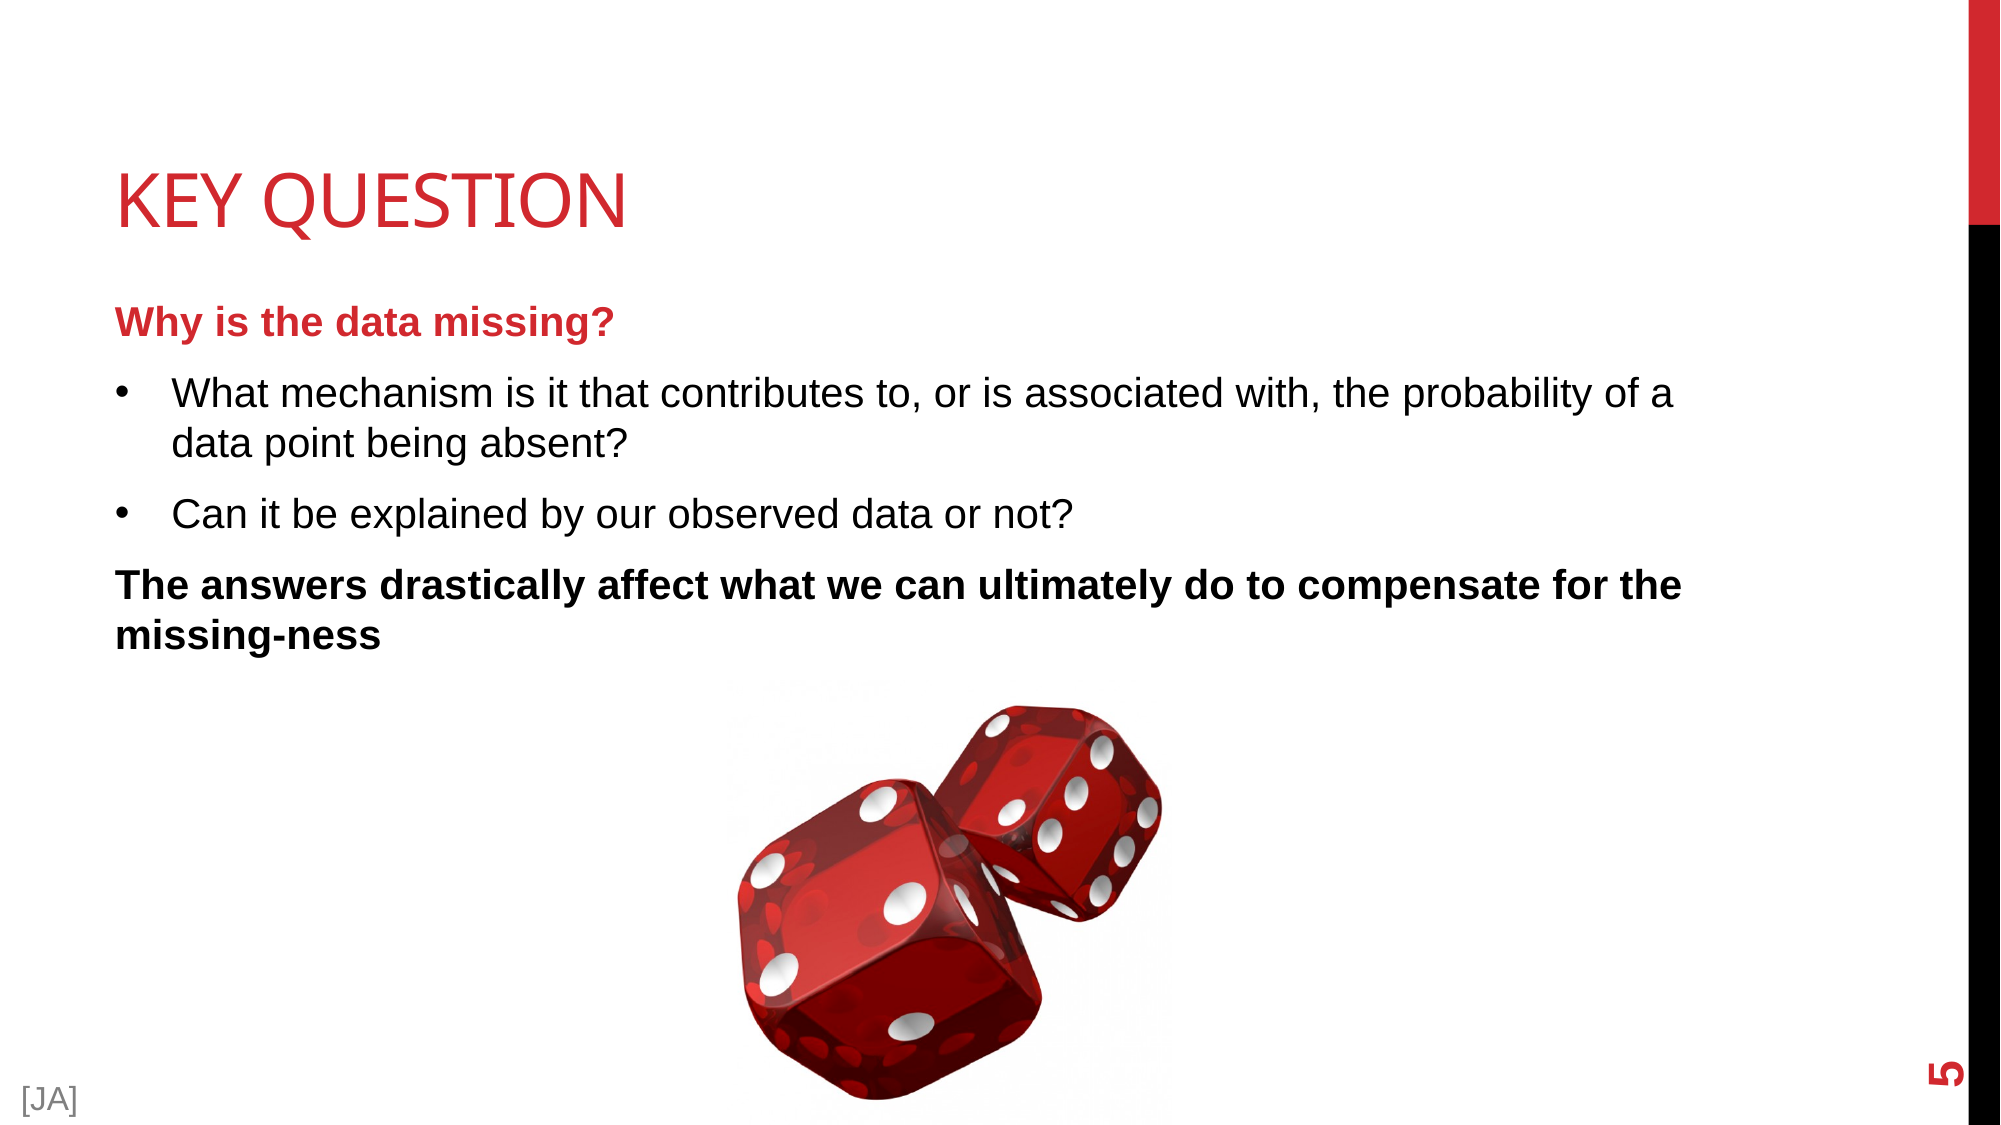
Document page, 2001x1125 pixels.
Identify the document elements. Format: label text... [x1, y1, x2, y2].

list Why is the data missing? What mechanism is it that contributes to, or is associated with, the probability of a data point being absent? Can it be explained by our observed data or not? The answers drastically affect what we can ultimately do to compensate for the missing-ness [99, 287, 1767, 1005]
title Key Question [99, 25, 1367, 250]
picture [726, 679, 1172, 1125]
text_box [JA] [0, 1069, 100, 1125]
slide_number 5 [1903, 887, 1984, 1104]
